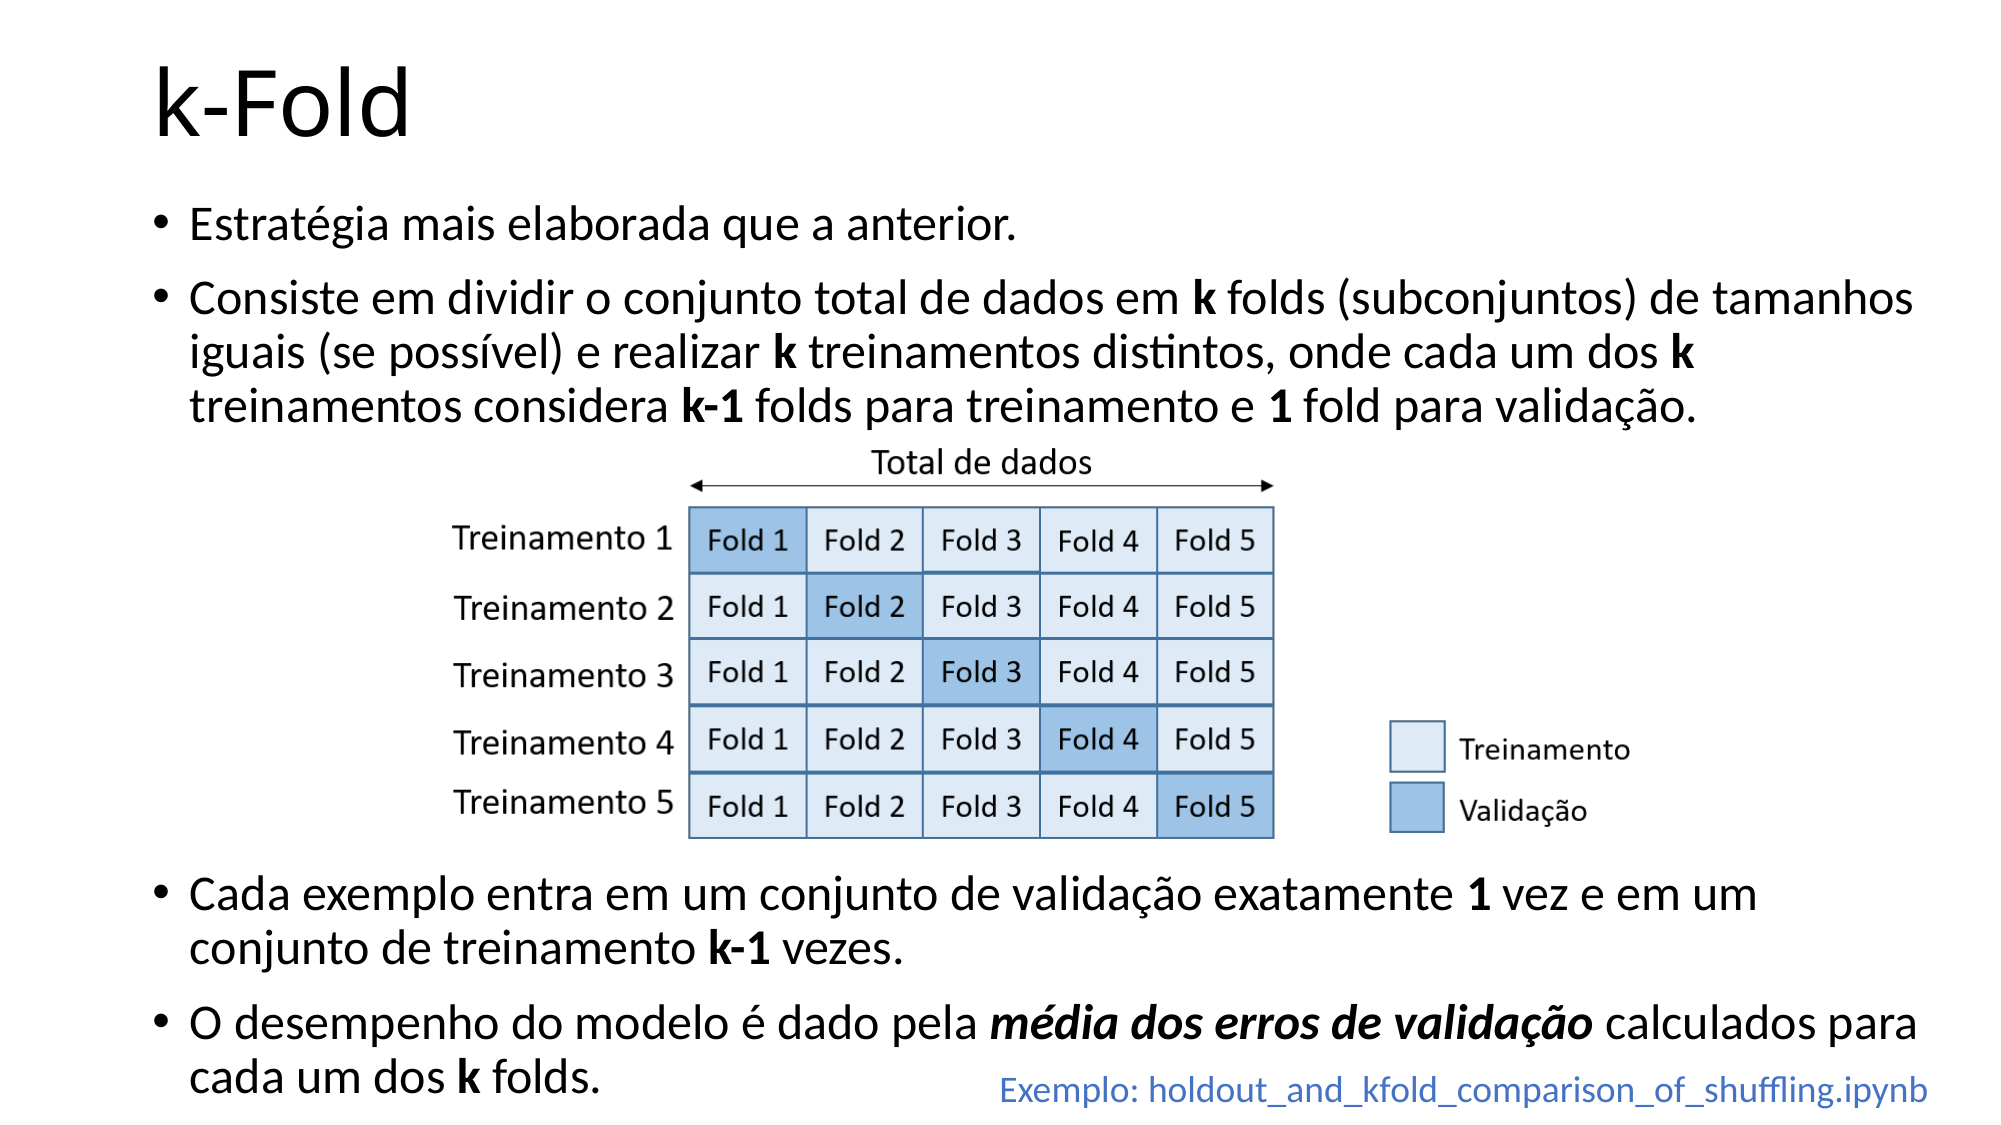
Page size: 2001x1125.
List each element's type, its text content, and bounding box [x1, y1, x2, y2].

text_box Exemplo: holdout_and_kfold_comparison_of_shuffling.ipynb [984, 1057, 1945, 1117]
picture [429, 426, 1659, 851]
list Estratégia mais elaborada que a anterior. Consiste em dividir o conjunto total de dados em k folds (subconjuntos) de tamanhos iguais (se possível) e realizar k treinamentos distintos, onde cada um dos k treinamentos considera k-1 folds para treinamento e 1 fold para validação. [137, 189, 1950, 454]
title k-Fold [137, 43, 1863, 172]
text_box Cada exemplo entra em um conjunto de validação exatamente 1 vez e em um conjunto de treinamento k-1 vezes. O desempenho do modelo é dado pela média dos erros de validação calculados para cada um dos k folds. [137, 859, 1950, 1110]
